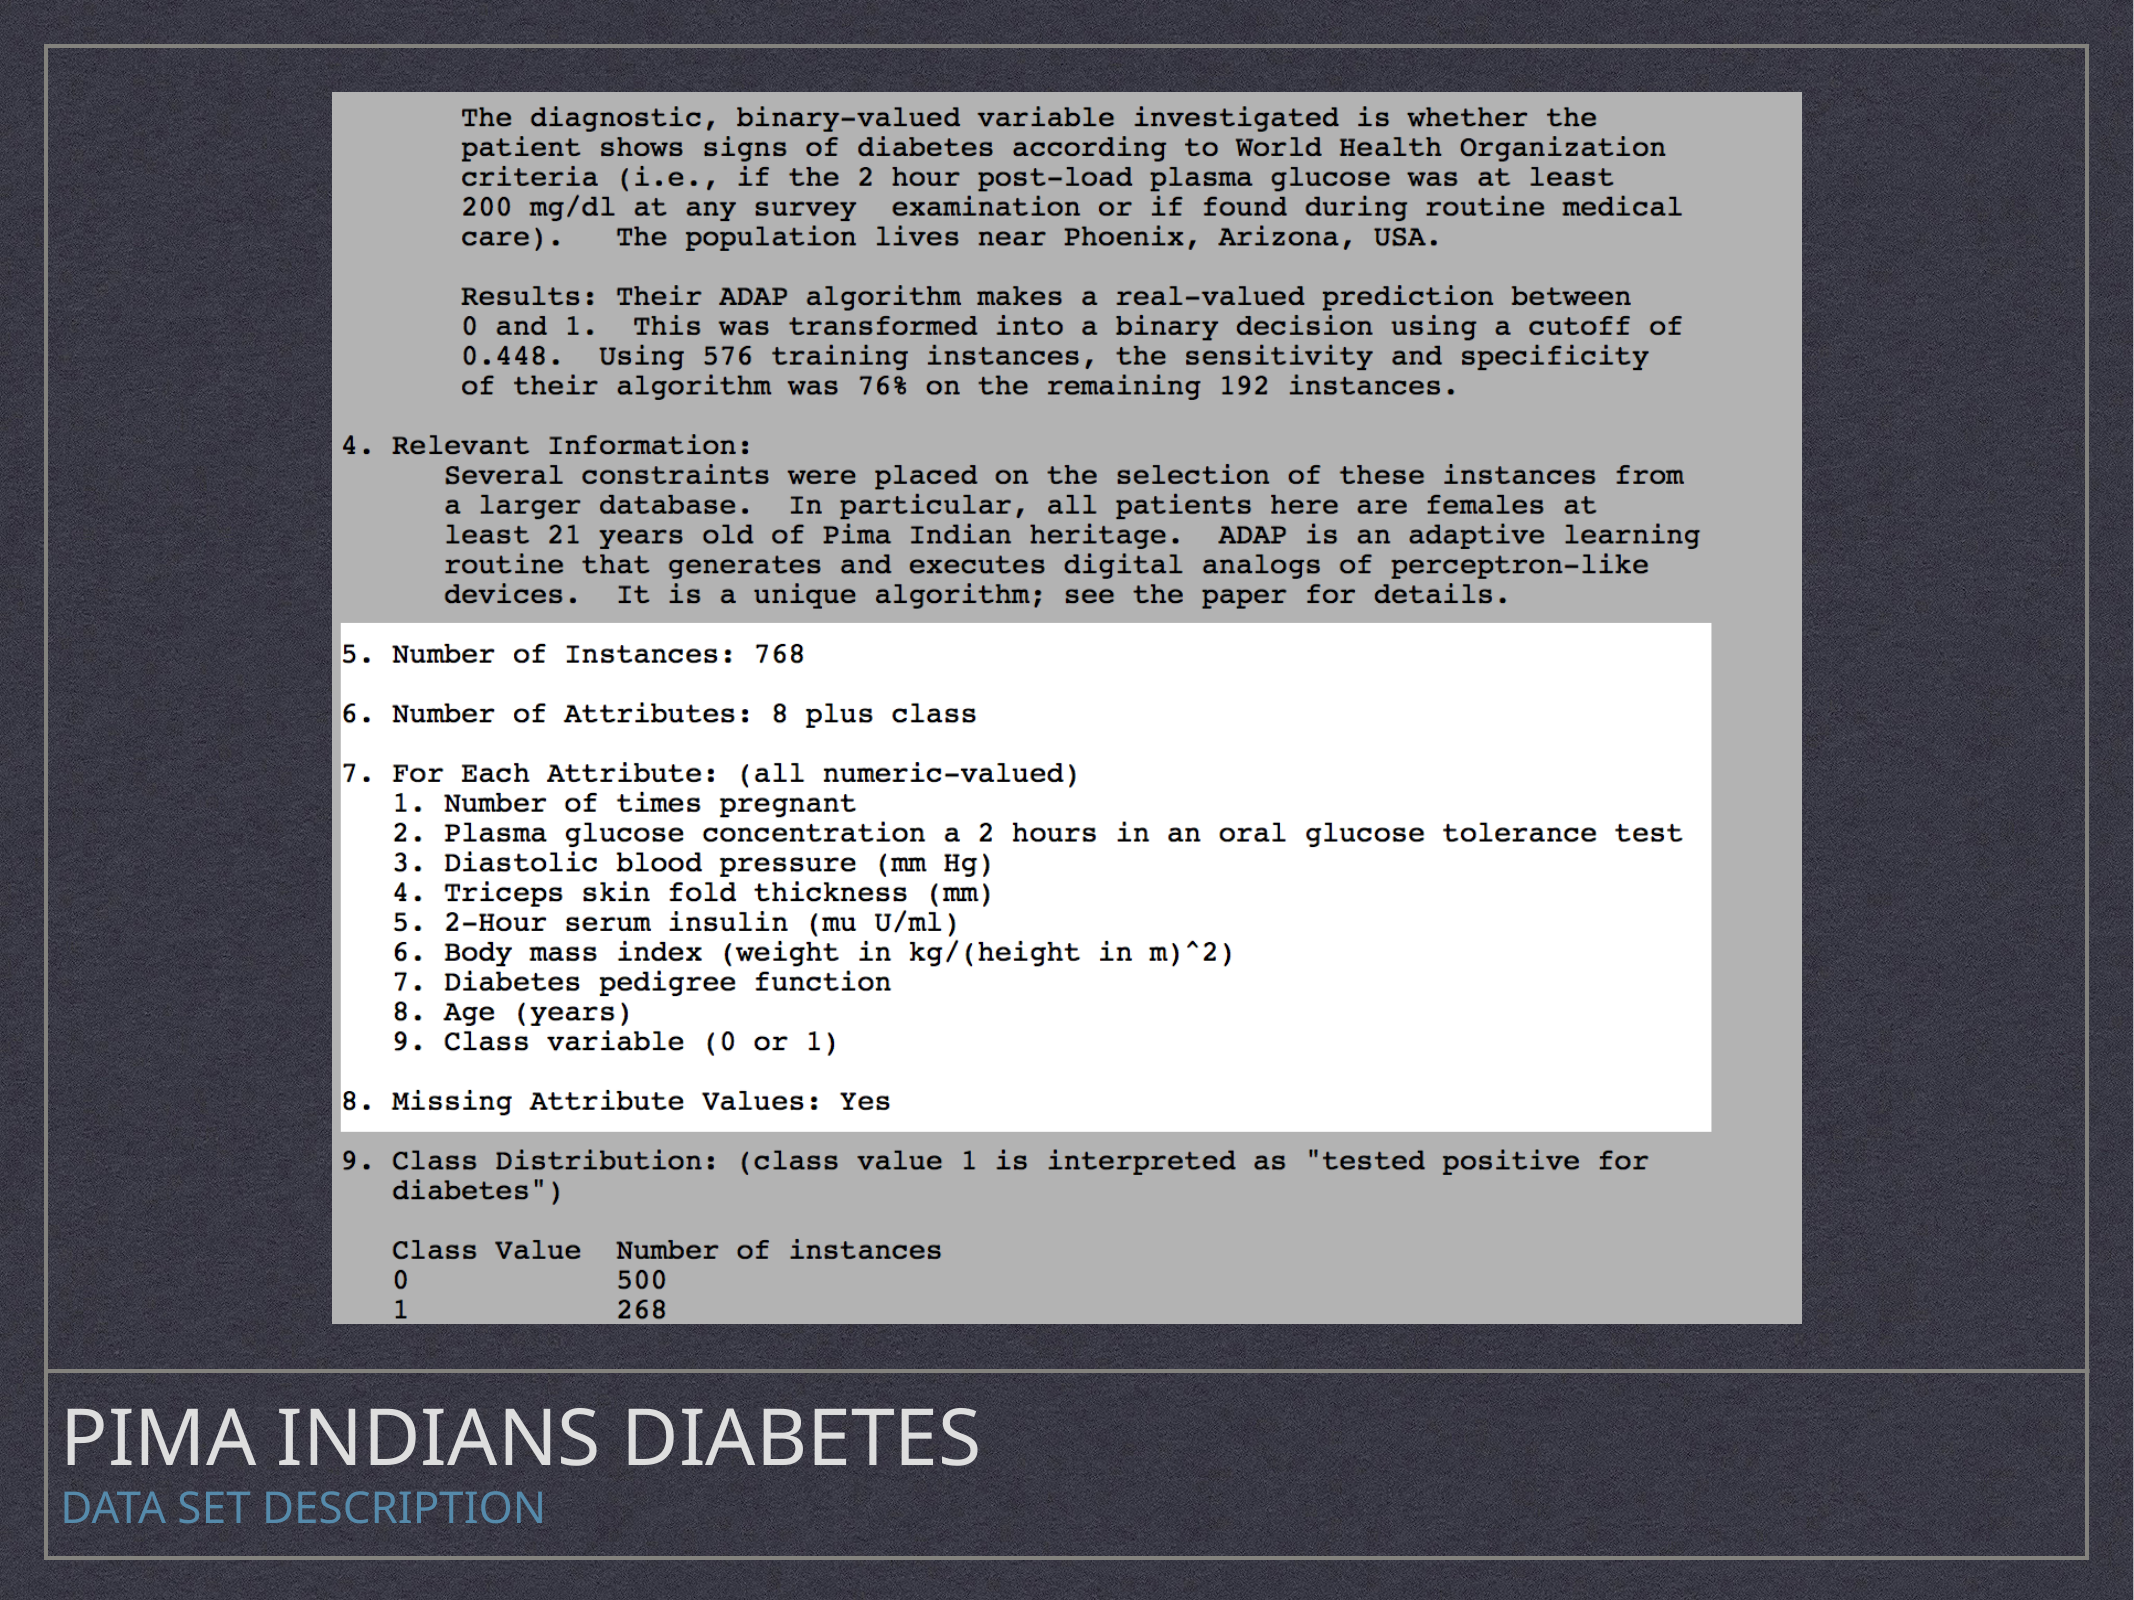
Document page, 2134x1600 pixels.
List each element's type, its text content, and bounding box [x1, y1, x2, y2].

picture [0, 0, 2134, 1600]
list data set description [59, 1478, 1841, 1551]
title pima indians diabetes [59, 1372, 1841, 1478]
